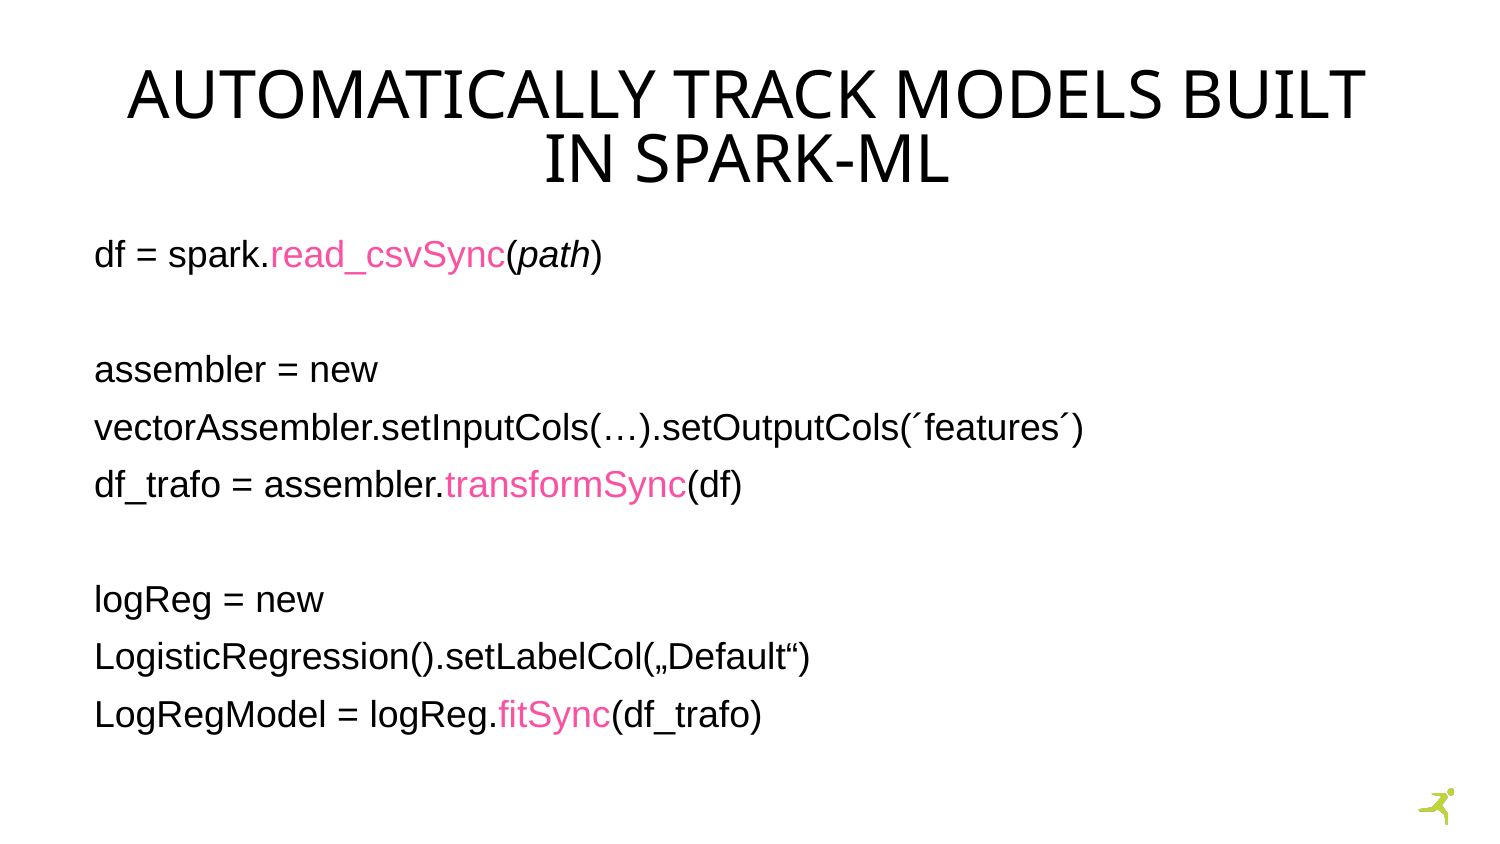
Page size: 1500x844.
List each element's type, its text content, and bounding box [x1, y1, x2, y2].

list df = spark.read_csvSync(path) assembler = new vectorAssembler.setInputCols(…).setOutputCols(´features´) df_trafo = assembler.transformSync(df) logReg = new LogisticRegression().setLabelCol(„Default“) LogRegModel = logReg.fitSync(df_trafo) [94, 229, 1402, 729]
title Automatically track models built in spark-ML [94, 66, 1402, 111]
